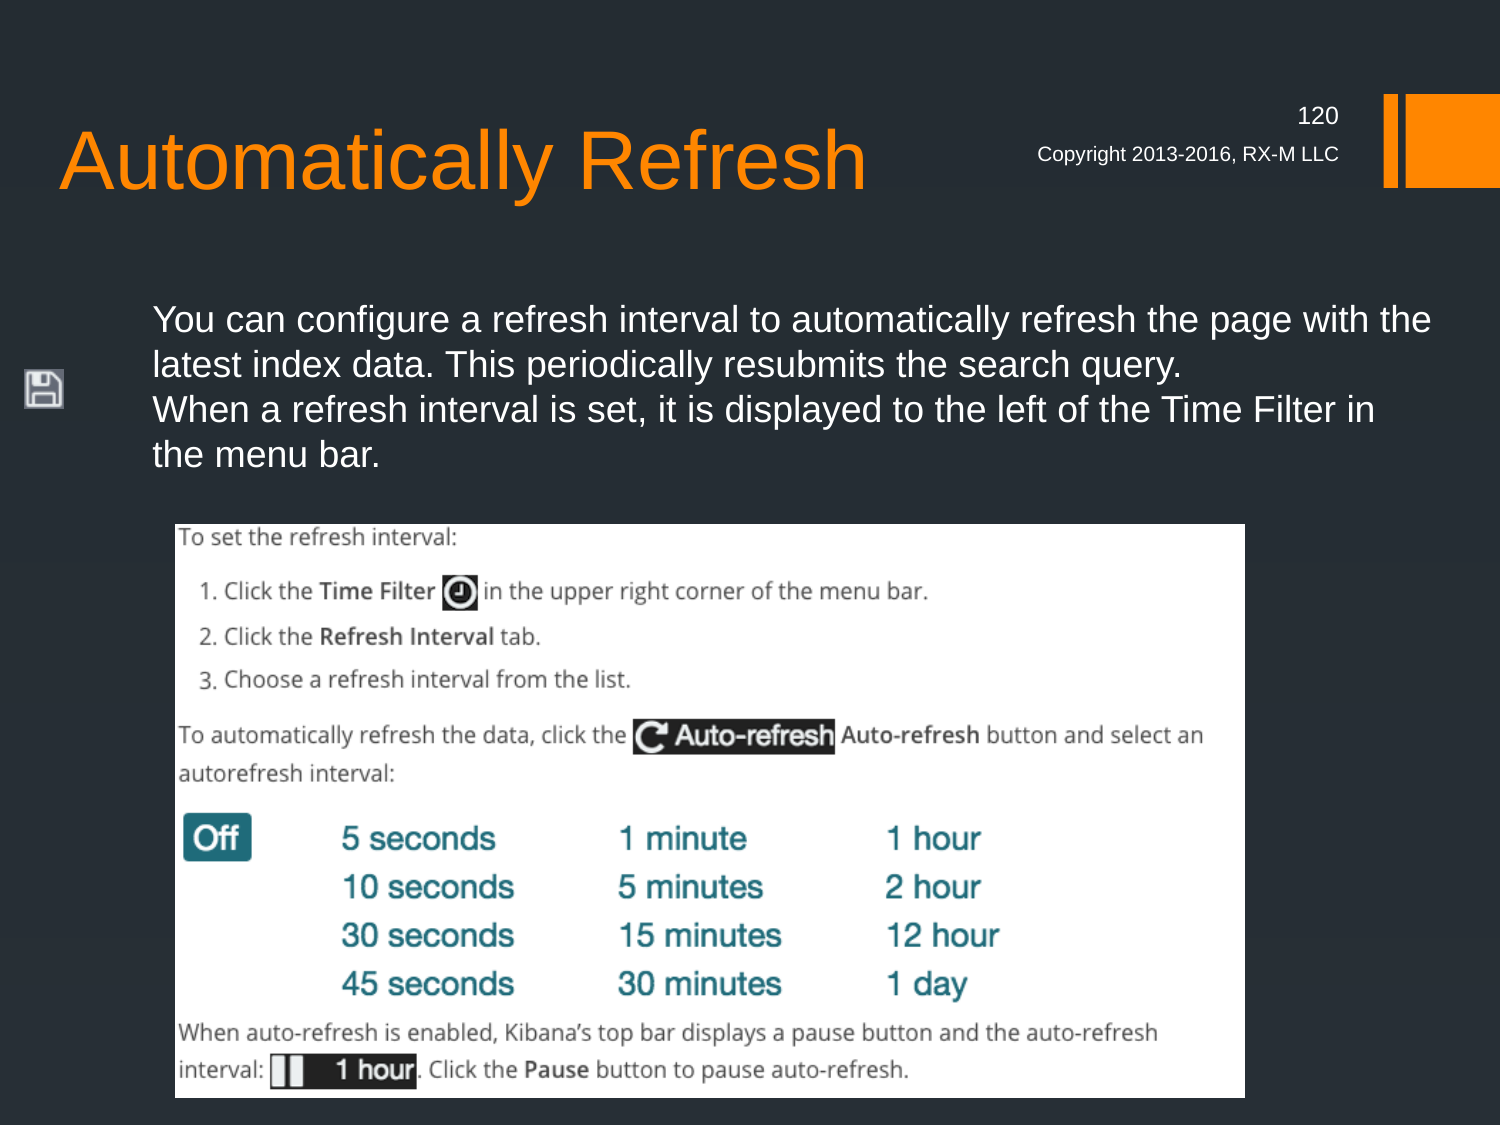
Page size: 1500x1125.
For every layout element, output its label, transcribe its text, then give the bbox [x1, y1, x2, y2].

picture [24, 368, 65, 409]
slide_number 120 [1199, 90, 1355, 140]
title Automatically Refresh [44, 24, 1245, 214]
text_box You can configure a refresh interval to automatically refresh the page with the latest index data. This periodically resubmits the search query. When a refresh interval is set, it is displayed to the left of the Time Filter in the menu bar. [137, 287, 1450, 573]
footer Copyright 2013-2016, RX-M LLC [985, 140, 1355, 190]
picture [175, 524, 1246, 1099]
